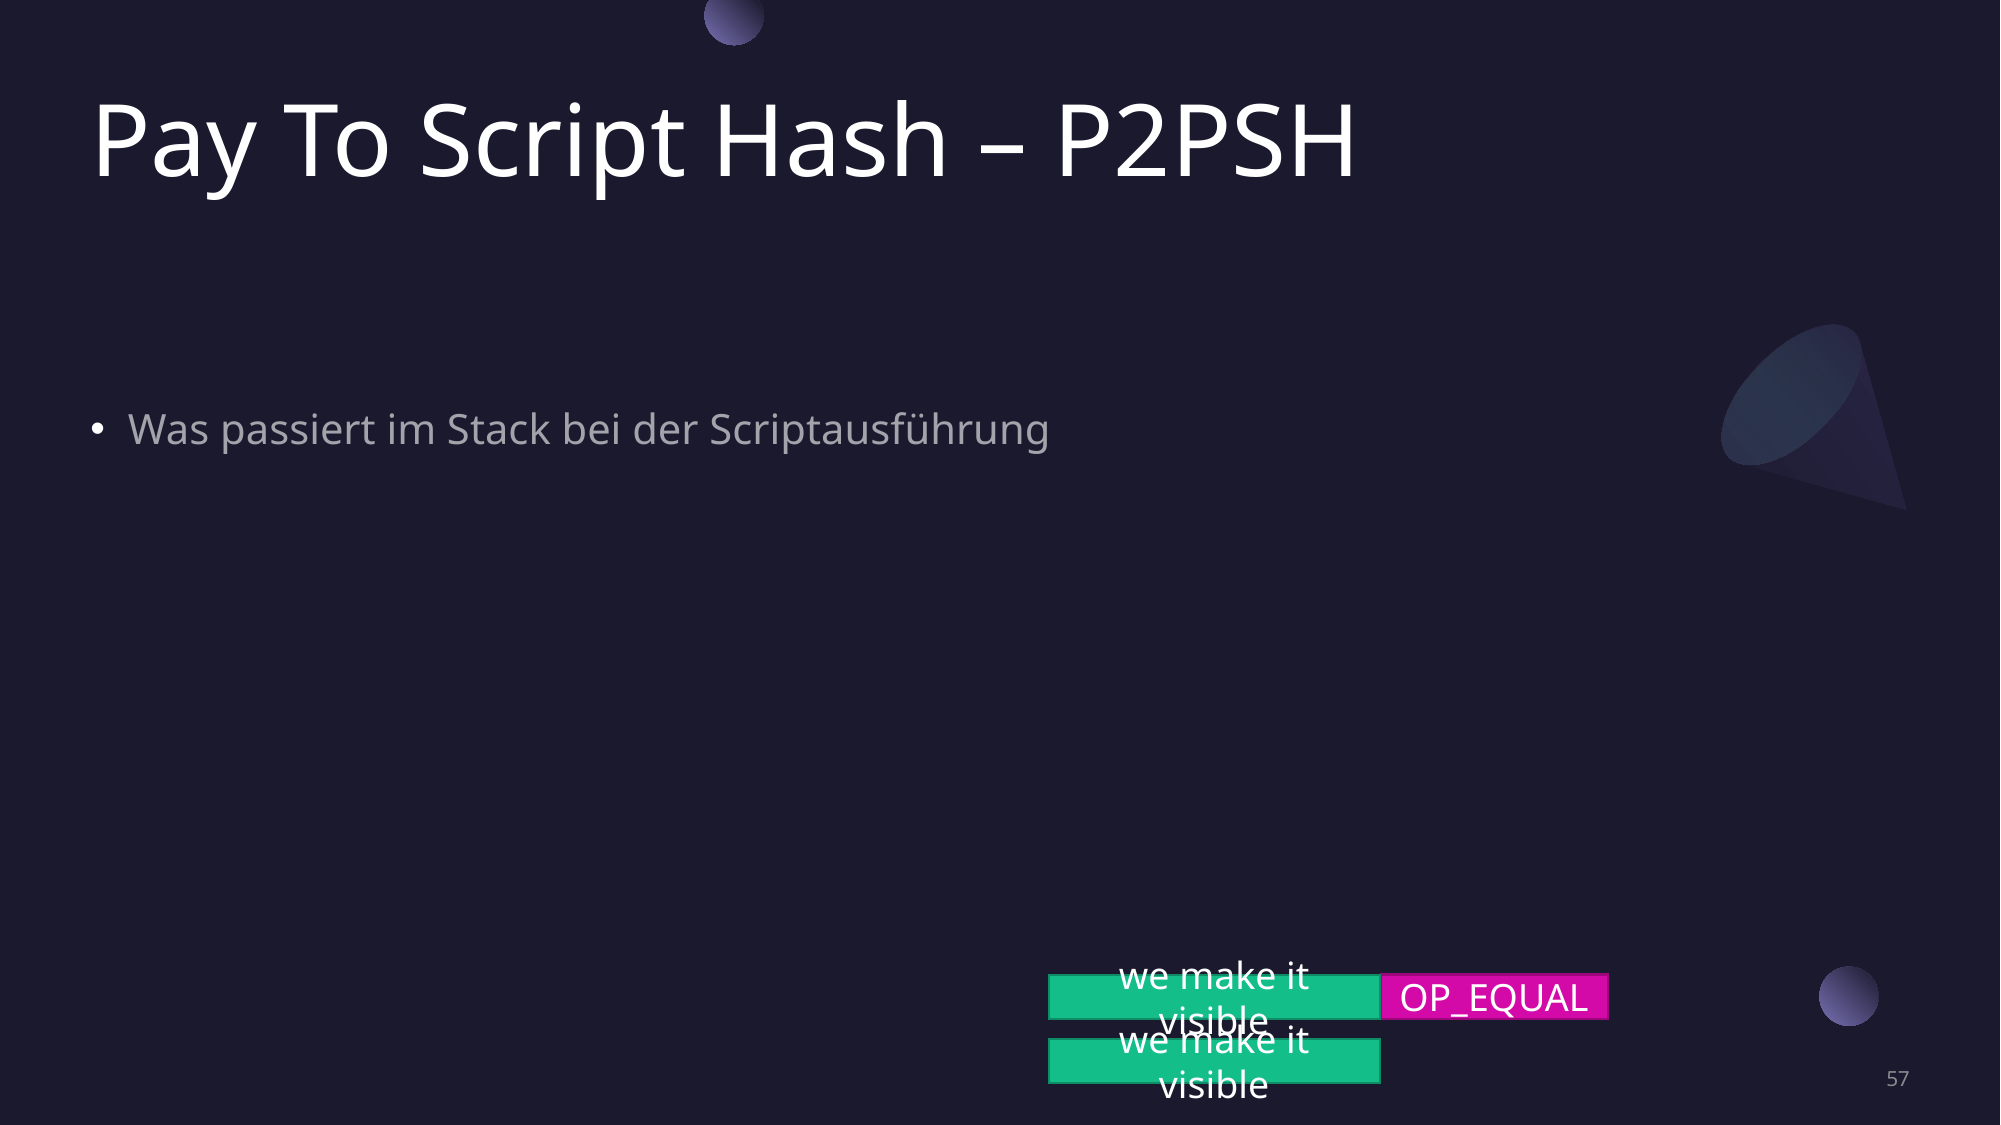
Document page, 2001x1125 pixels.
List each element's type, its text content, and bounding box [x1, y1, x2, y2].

text_box OP_EQUAL [1380, 973, 1609, 1020]
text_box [1702, 332, 1922, 541]
text_box we make it visible [1048, 974, 1381, 1020]
list Was passiert im Stack bei der Scriptausführung [90, 398, 2000, 975]
title Pay To Script Hash – P2PSH [90, 90, 1911, 309]
slide_number 57 [1632, 1067, 1910, 1093]
text_box [703, 0, 765, 47]
text_box we make it visible [1048, 1038, 1381, 1084]
